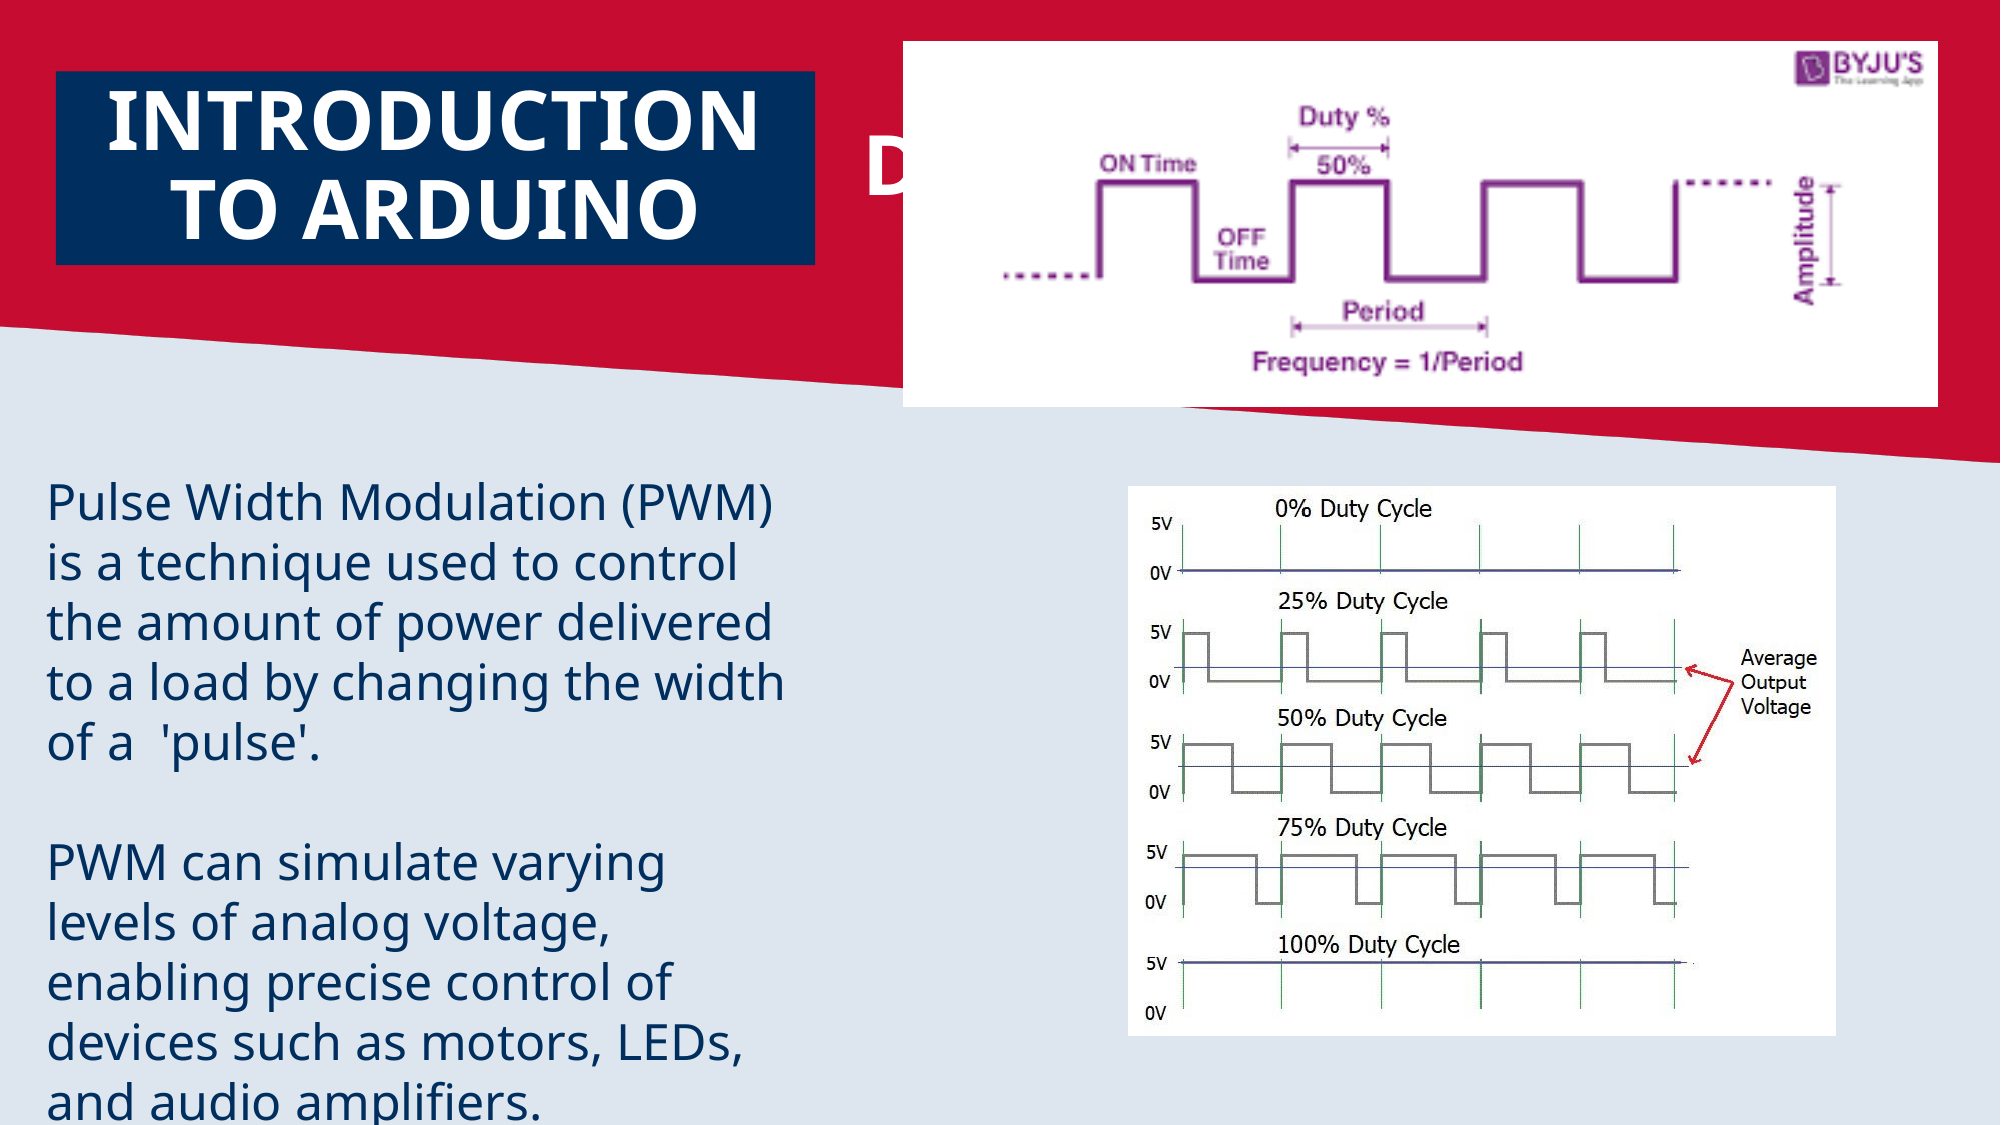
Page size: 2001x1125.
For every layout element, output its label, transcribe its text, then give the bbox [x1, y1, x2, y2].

picture [0, 0, 2000, 463]
picture [1127, 486, 1836, 1037]
text_box Digital Pins - PWM [847, 71, 903, 266]
title INTRODUCTION TO ARDUINO [55, 71, 816, 266]
text_box Pulse Width Modulation (PWM) is a technique used to control the amount of power delivered to a load by changing the width of a 'pulse'. PWM can simulate varying levels of analog voltage, enabling precise control of devices such as motors, LEDs, and audio amplifiers. [31, 462, 808, 1125]
